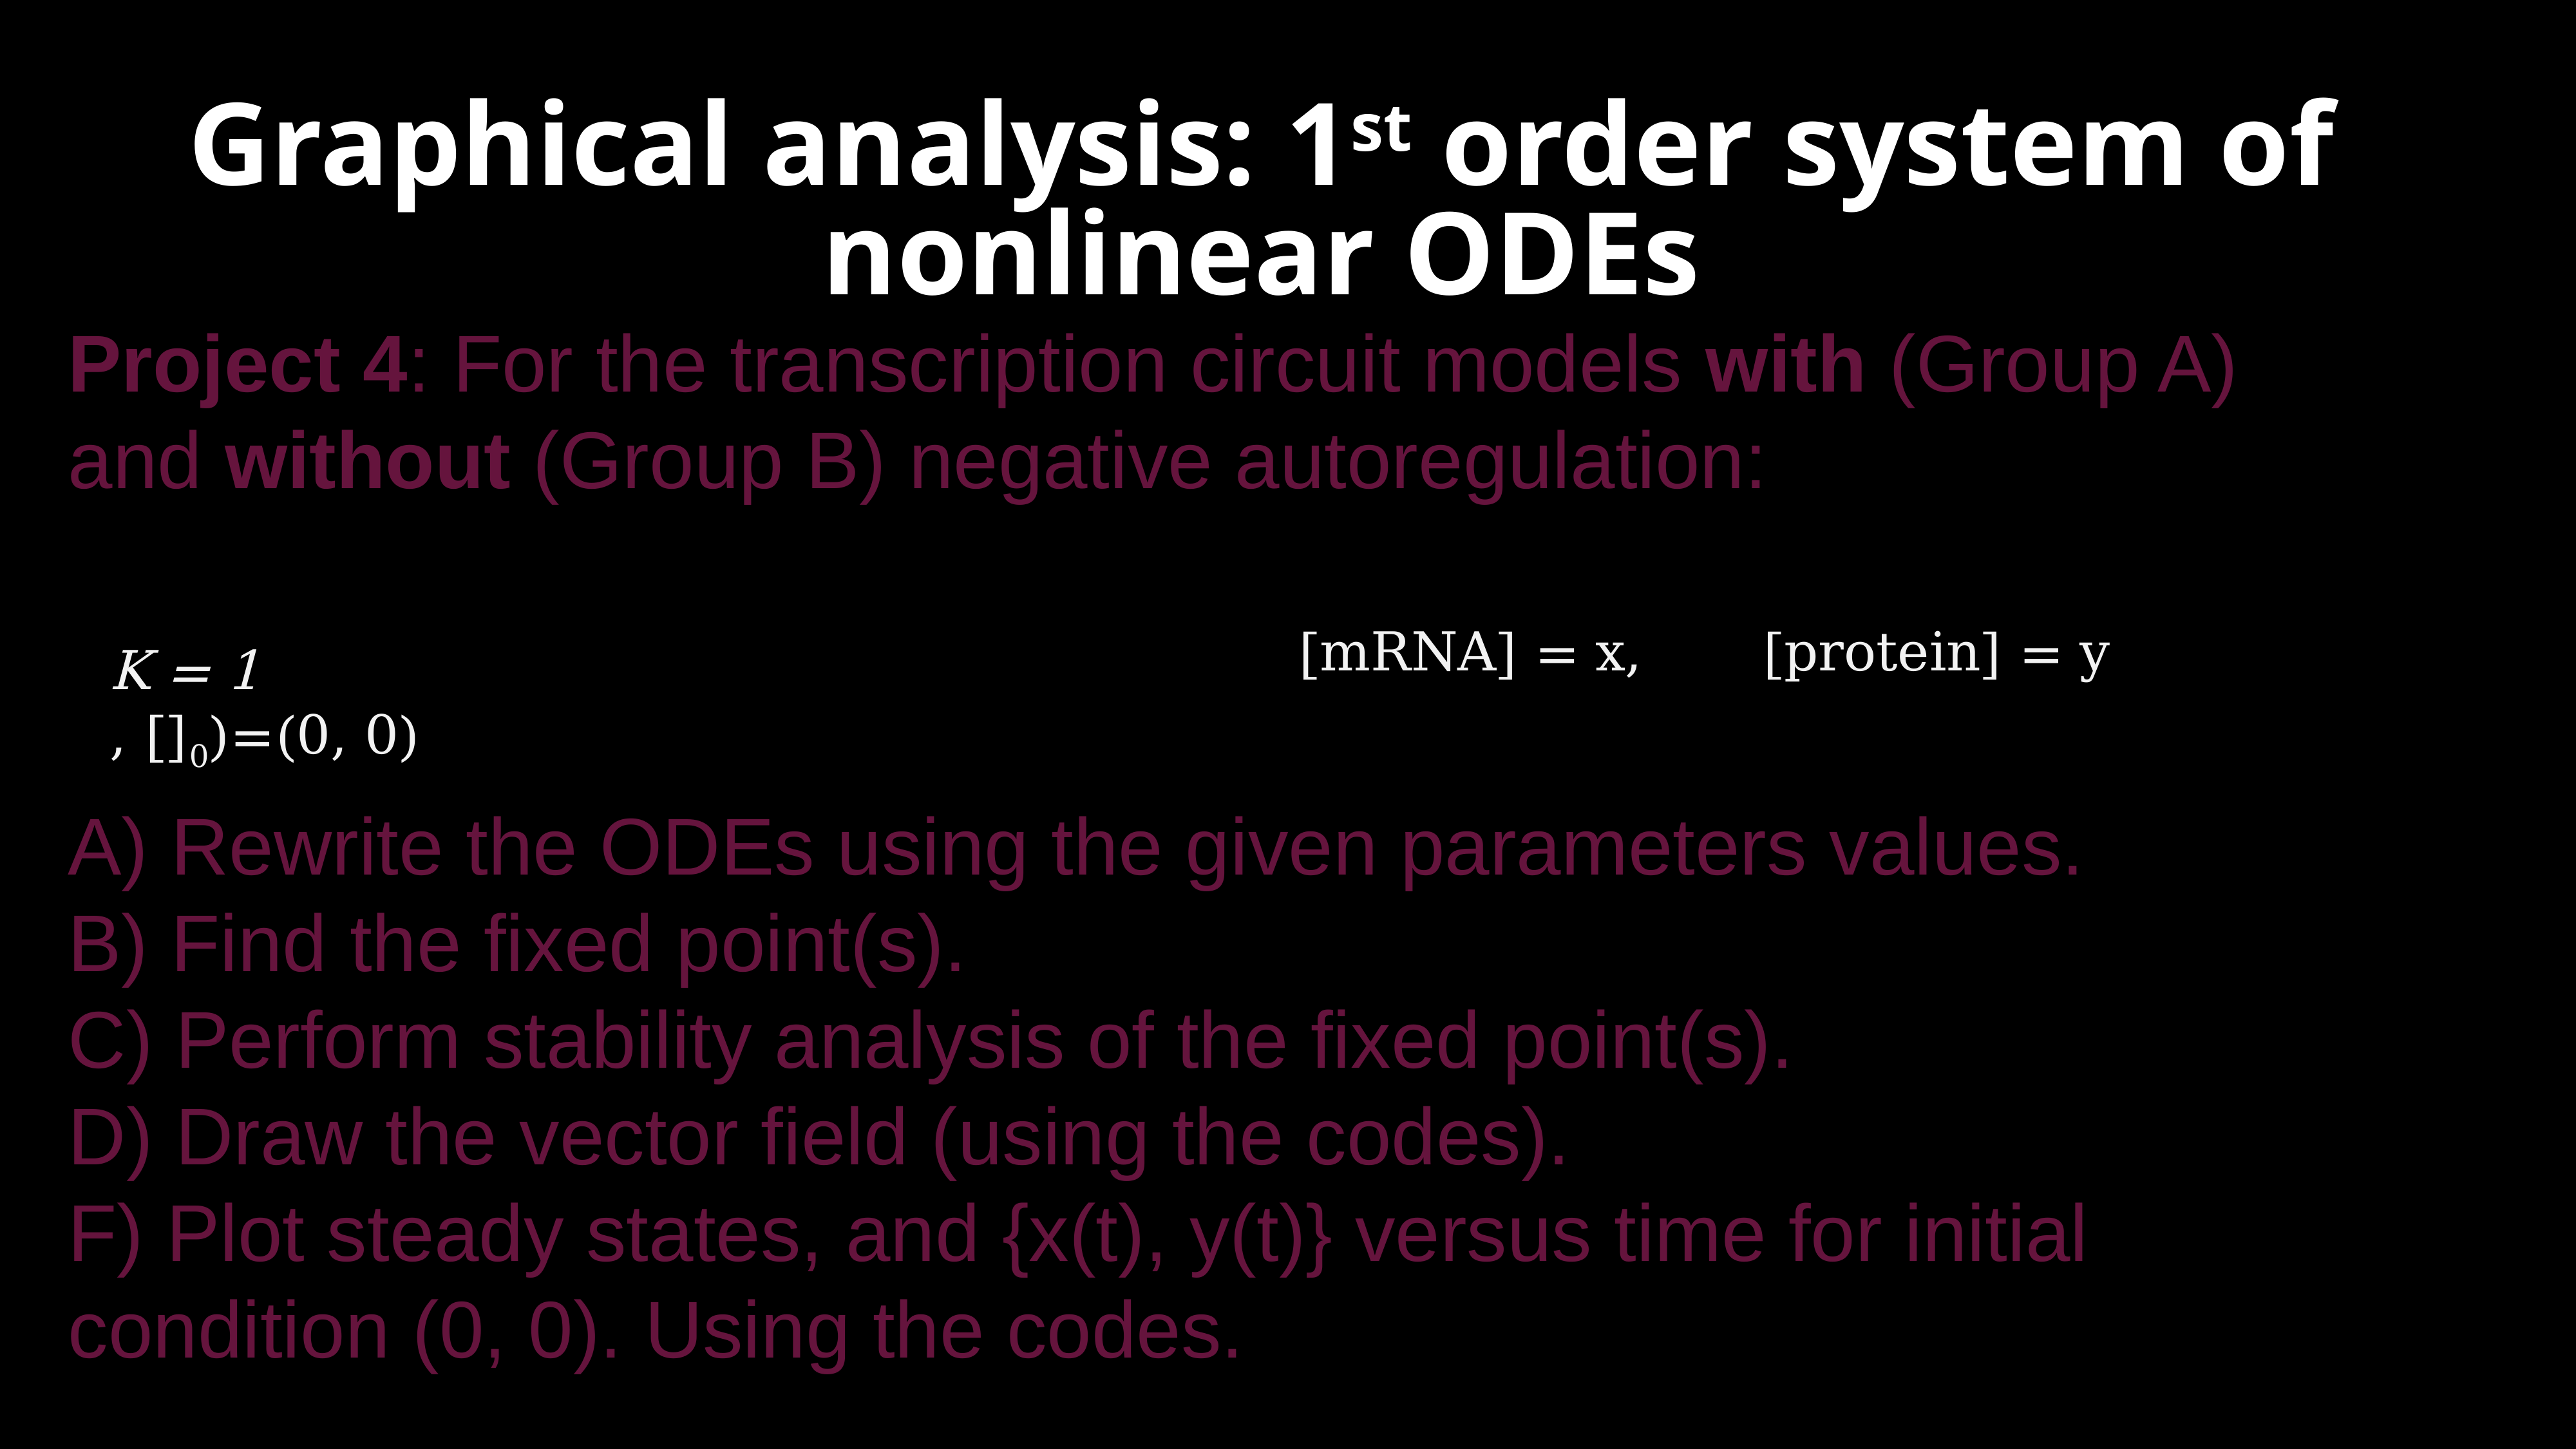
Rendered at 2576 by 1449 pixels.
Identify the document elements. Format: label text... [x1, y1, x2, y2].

list Graphical analysis: 1st order system of nonlinear ODEs [100, 2, 2422, 412]
text_box Project 4: For the transcription circuit models with (Group A) and without (Group B) negative autoregulation: A) Rewrite the ODEs using the given parameters values. B) Find the fixed point(s). C) Perform stability analysis of the fixed point(s). D) Draw the vector field (using the codes). F) Plot steady states, and {x(t), y(t)} versus time for initial condition (0, 0). Using the codes. [59, 306, 2337, 1379]
